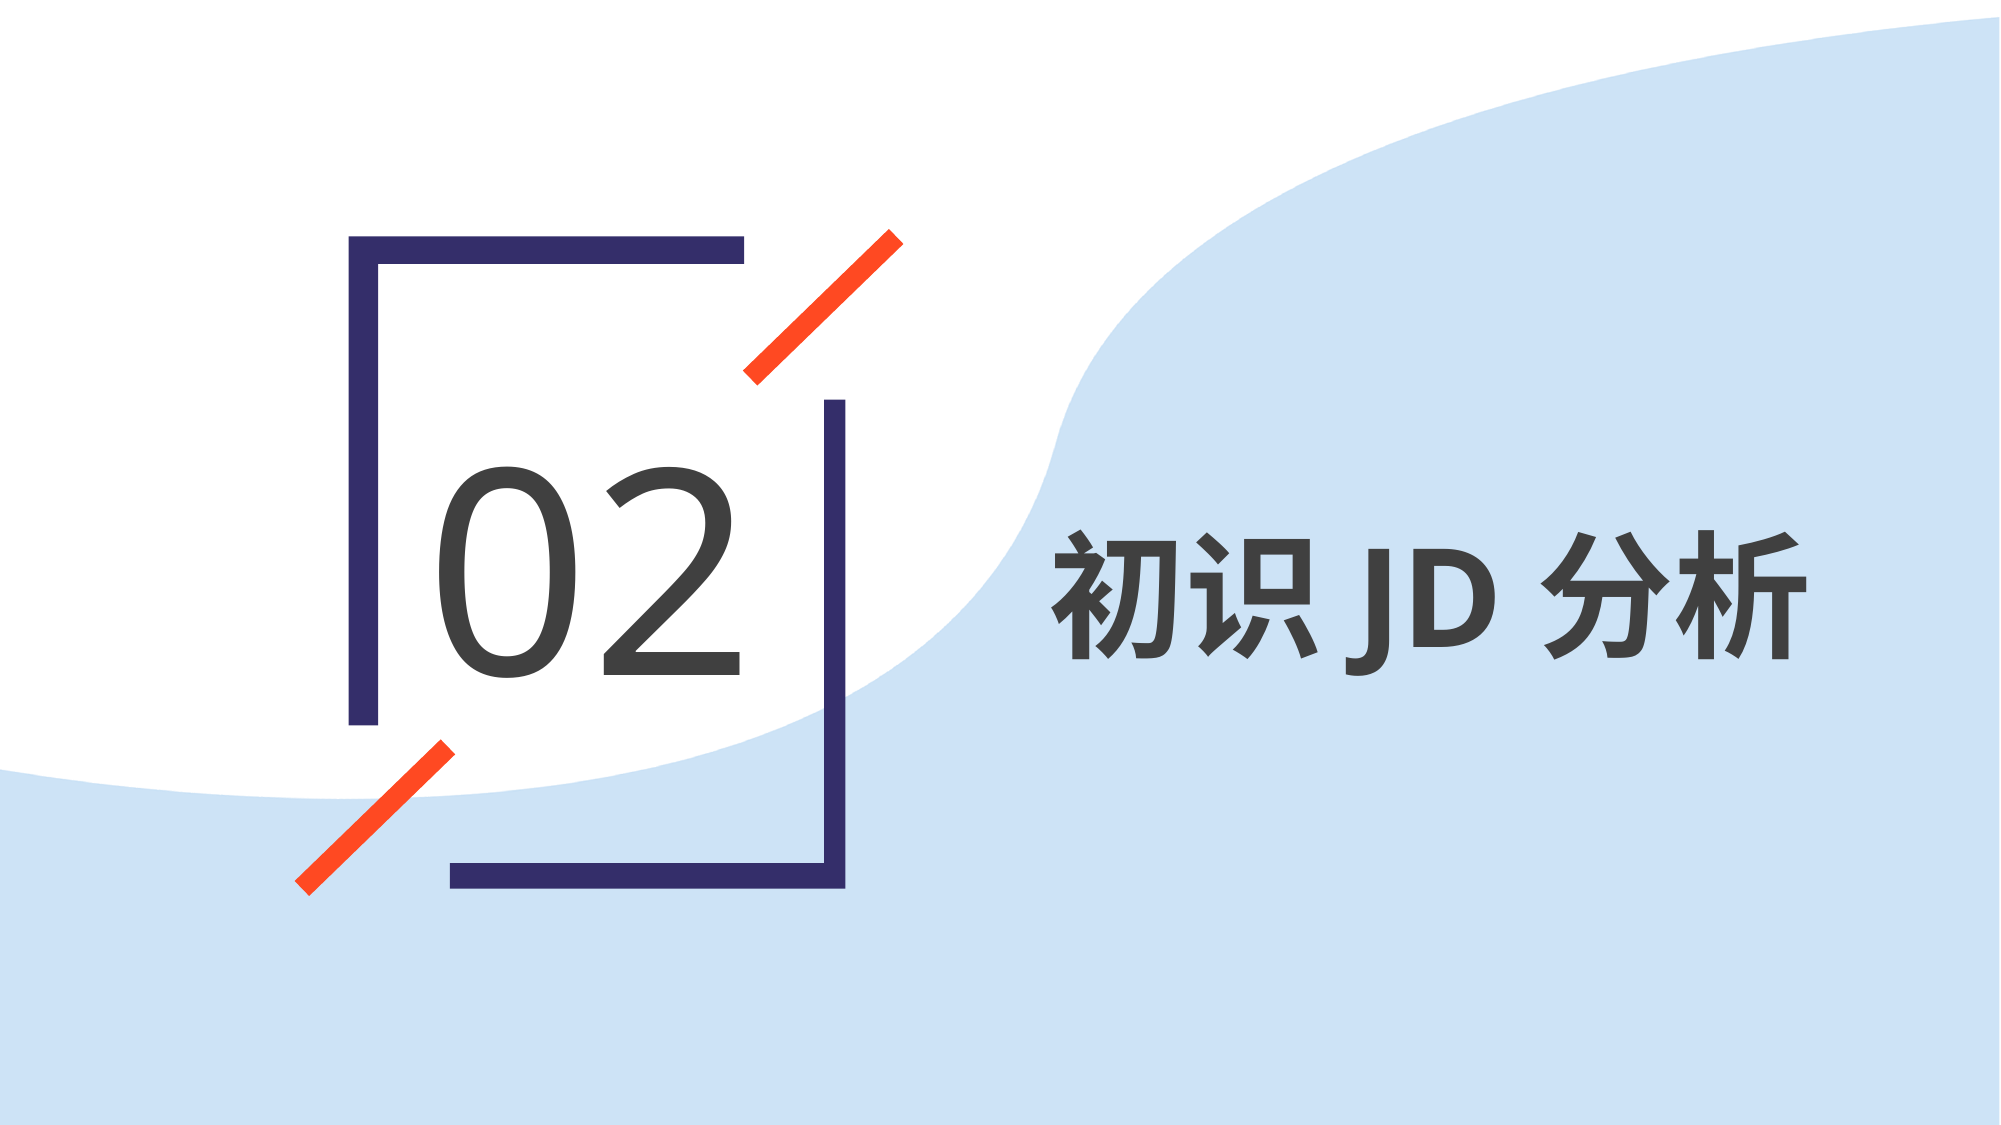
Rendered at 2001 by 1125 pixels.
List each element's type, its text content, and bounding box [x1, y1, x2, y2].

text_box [301, 236, 897, 889]
text_box 初识JD分析 [1033, 502, 1944, 683]
picture [0, 0, 2000, 1125]
